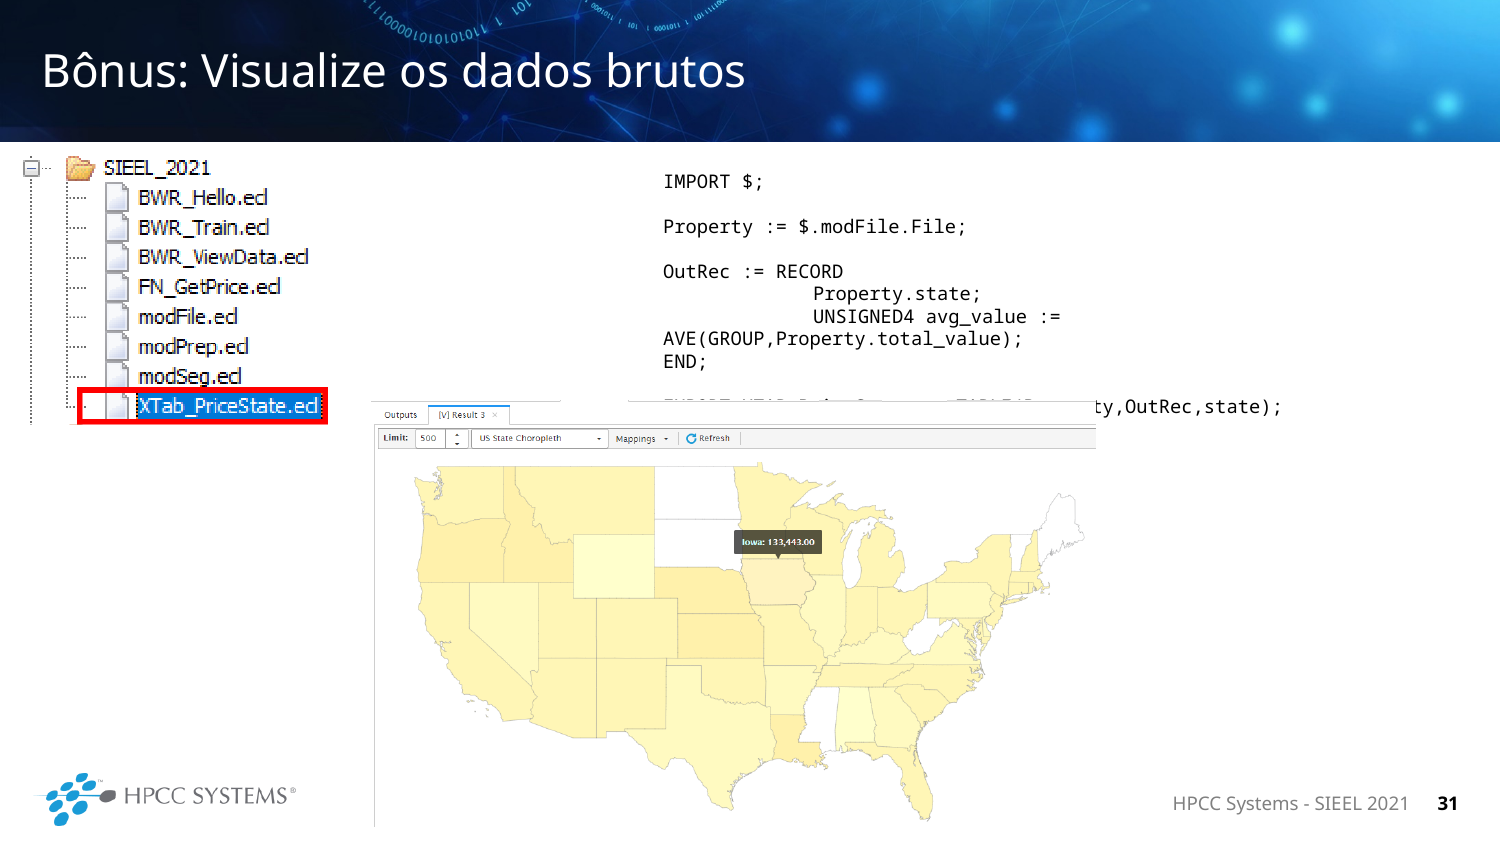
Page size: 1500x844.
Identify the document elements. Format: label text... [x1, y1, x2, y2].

slide_number 31 [1410, 781, 1459, 827]
picture [28, 765, 300, 834]
footer HPCC Systems - SIEEL 2021 [1096, 781, 1410, 827]
title Bônus: Visualize os dados brutos [41, 48, 1458, 156]
picture [16, 155, 362, 425]
picture [370, 400, 1096, 827]
picture [0, 0, 1500, 142]
text_box IMPORT $; Property := $.modFile.File; OutRec := RECORD Property.state; UNSIGNED4 avg_value := AVE(GROUP,Property.total_value); END; EXPORT XTAB_PriceState := TABLE(Property,OutRec,state); [648, 161, 1399, 425]
